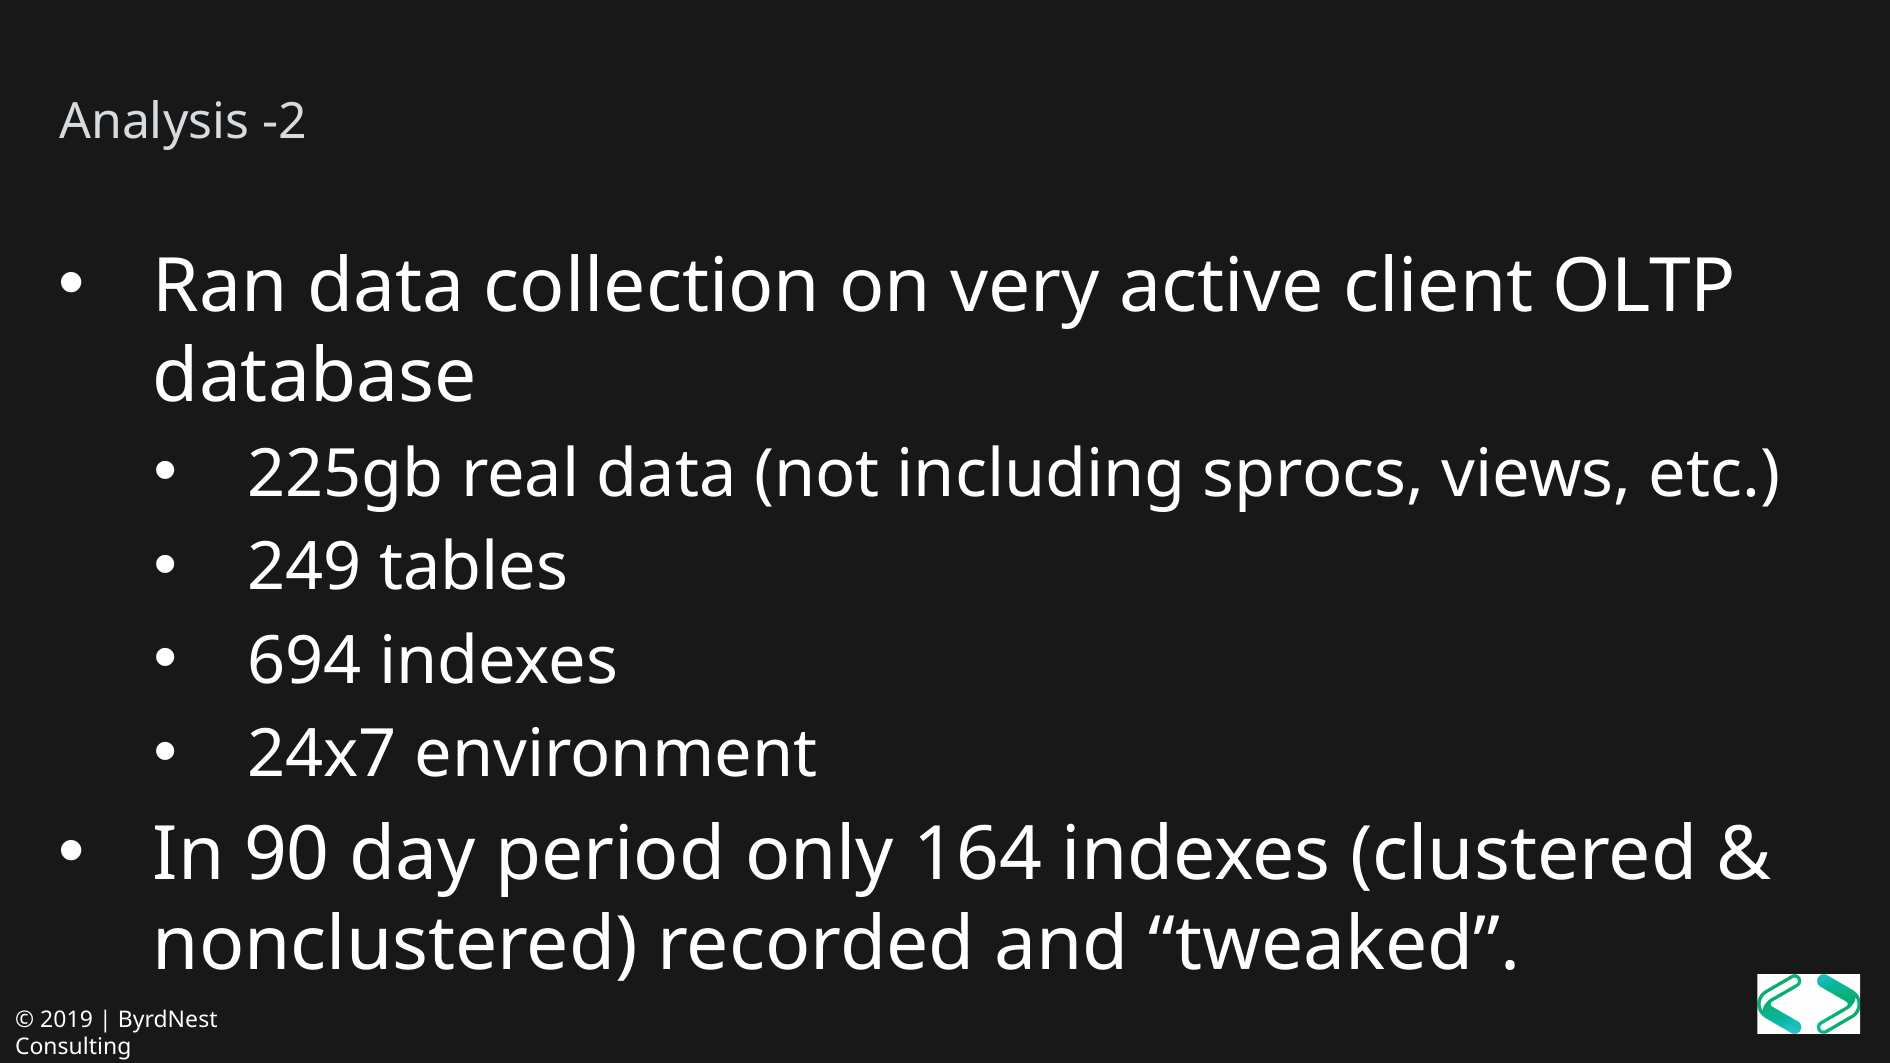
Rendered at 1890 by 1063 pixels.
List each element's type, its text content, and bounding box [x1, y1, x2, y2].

list Ran data collection on very active client OLTP database 225gb real data (not including sprocs, views, etc.) 249 tables 694 indexes 24x7 environment In 90 day period only 164 indexes (clustered & nonclustered) recorded and “tweaked”. [59, 236, 1831, 1004]
text_box © 2019 | ByrdNest Consulting [0, 1001, 337, 1062]
title Analysis -2 [59, 59, 1831, 178]
